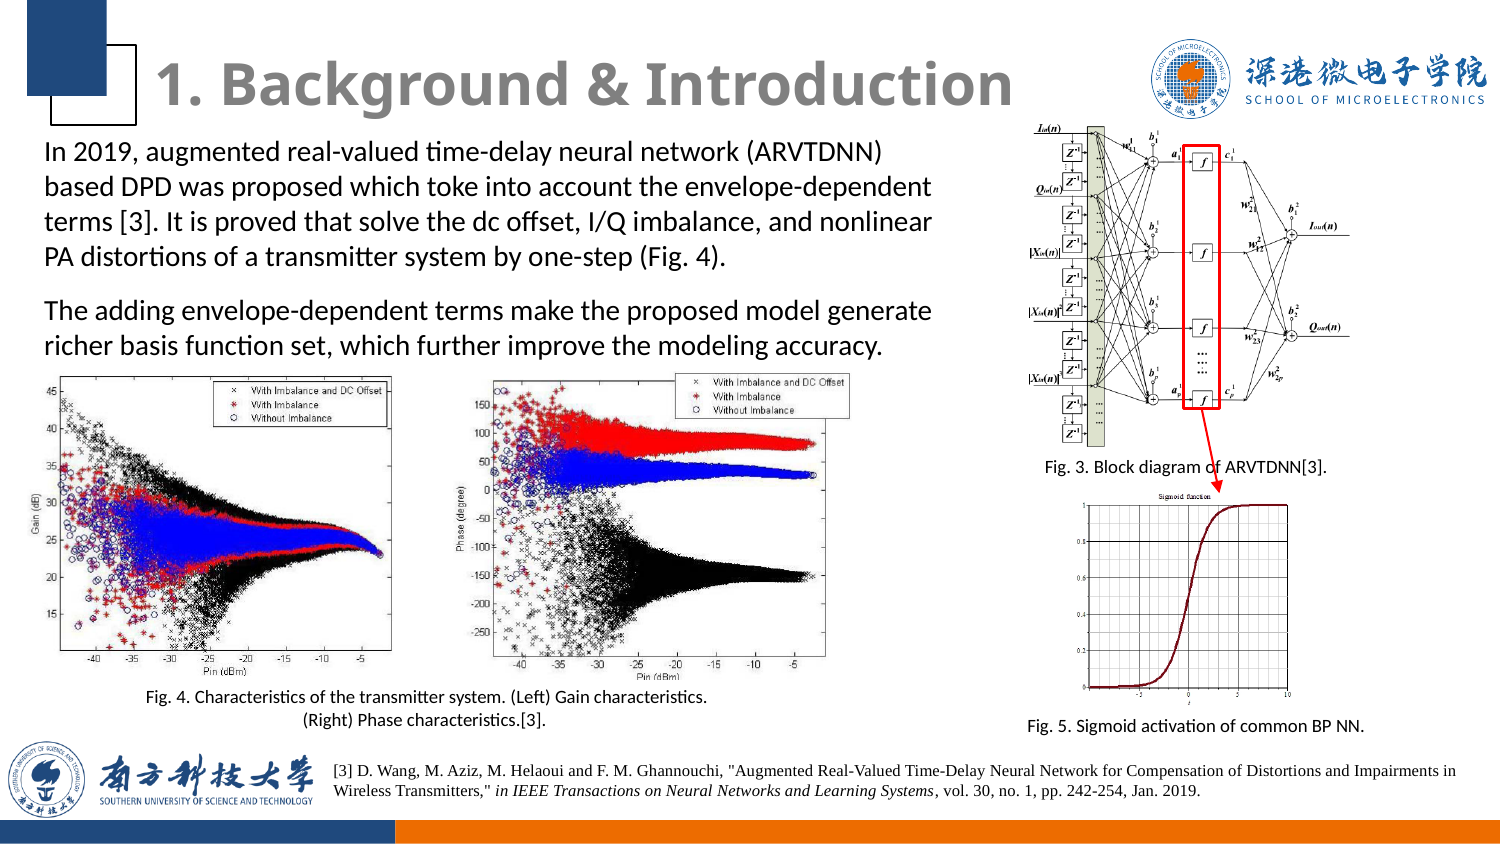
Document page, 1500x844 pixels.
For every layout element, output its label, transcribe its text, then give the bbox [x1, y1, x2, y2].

text_box [3] D. Wang, M. Aziz, M. Helaoui and F. M. Ghannouchi, "Augmented Real-Valued Time-Delay Neural Network for Compensation of Distortions and Impairments in Wireless Transmitters," in IEEE Transactions on Neural Networks and Learning Systems, vol. 30, no. 1, pp. 242-254, Jan. 2019. [318, 752, 1500, 808]
text_box Fig. 3. Block diagram of ARVTDNN[3]. [1224, 447, 1493, 485]
picture [1075, 492, 1293, 707]
text_box Fig. 4. Characteristics of the transmitter system. (Left) Gain characteristics. (Right) Phase characteristics.[3]. [116, 677, 733, 738]
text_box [1201, 408, 1220, 494]
picture [0, 739, 320, 820]
text_box Fig. 5. Sigmoid activation of common BP NN. [885, 706, 1500, 744]
picture [27, 369, 395, 676]
picture [1026, 120, 1354, 448]
picture [452, 371, 853, 680]
text_box In 2019, augmented real-valued time-delay neural network (ARVTDNN) based DPD was proposed which toke into account the envelope-dependent terms [3]. It is proved that solve the dc offset, I/Q imbalance, and nonlinear PA distortions of a transmitter system by one-step (Fig. 4). [29, 124, 963, 280]
picture [1397, 39, 1487, 119]
title 1. Background & Introduction [139, 39, 1397, 138]
text_box Fig. 3. Block diagram of ARVTDNN[3]. [875, 447, 1196, 485]
text_box The adding envelope-dependent terms make the proposed model generate richer basis function set, which further improve the modeling accuracy. [29, 283, 963, 369]
